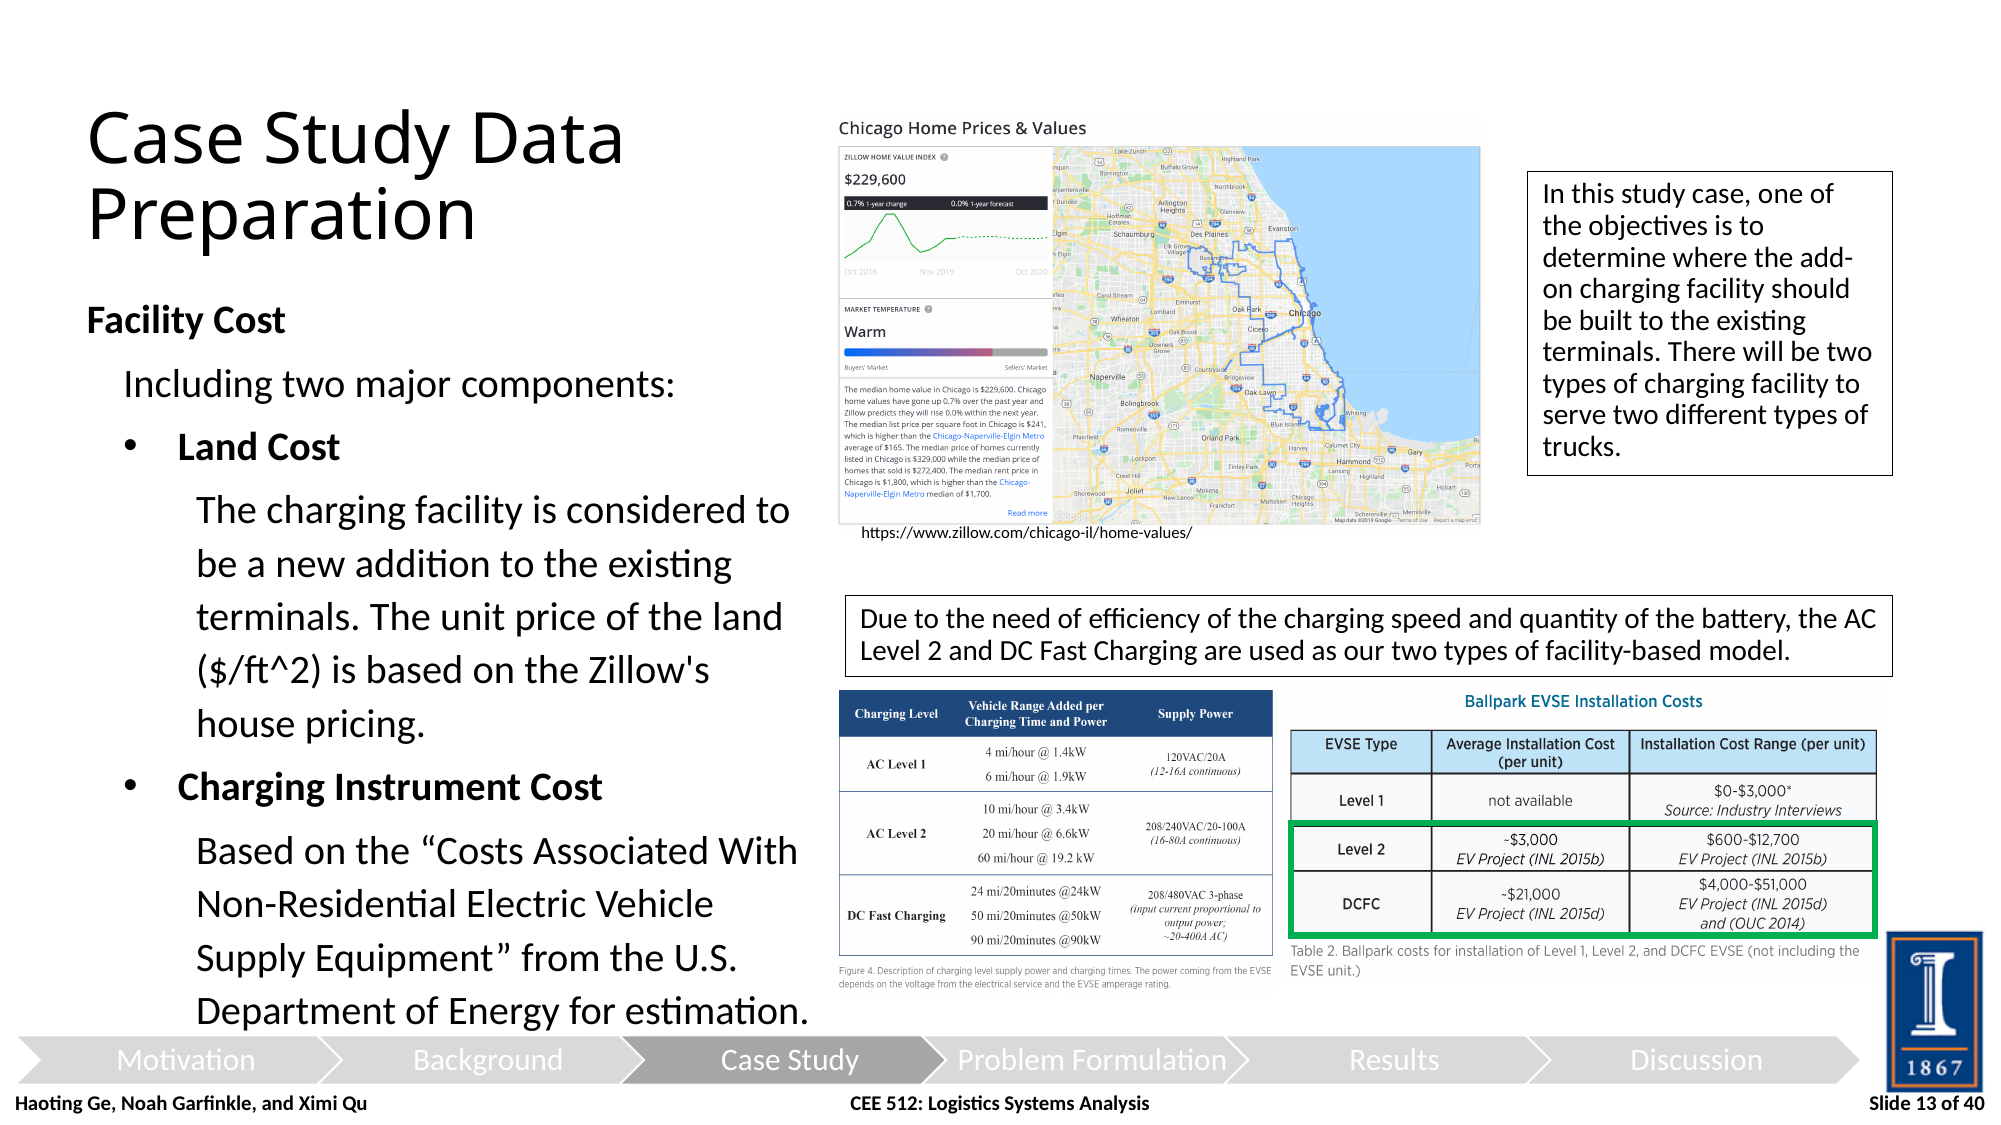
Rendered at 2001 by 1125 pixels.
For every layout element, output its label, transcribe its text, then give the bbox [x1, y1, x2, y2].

picture [837, 688, 1275, 995]
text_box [14, 1035, 1863, 1085]
table_header CEE 512: Logistics Systems Analysis [667, 1088, 1333, 1125]
picture [836, 118, 1483, 530]
text_box Facility Cost Including two major components: Land Cost The charging facility is considered to be a new addition to the existing terminals. The unit price of the land ($/ft^2) is based on the Zillow's house pricing. Charging Instrument Cost Based on the “Costs Associated With Non-Residential Electric Vehicle Supply Equipment” from the U.S. Department of Energy for estimation. [71, 280, 831, 1034]
table_header Haoting Ge, Noah Garfinkle, and Ximi Qu [0, 1088, 667, 1125]
text_box Due to the need of efficiency of the charging speed and quantity of the battery, the AC Level 2 and DC Fast Charging are used as our two types of facility-based model. [845, 595, 1893, 677]
text_box Case Study Data Preparation [71, 76, 865, 281]
table_header Slide 13 of 40 [1333, 1088, 2000, 1125]
picture [1282, 679, 1991, 1088]
text_box https://www.zillow.com/chicago-il/home-values/ [846, 530, 1209, 550]
text_box In this study case, one of the objectives is to determine where the add-on charging facility should be built to the existing terminals. There will be two types of charging facility to serve two different types of trucks. [1527, 171, 1893, 476]
